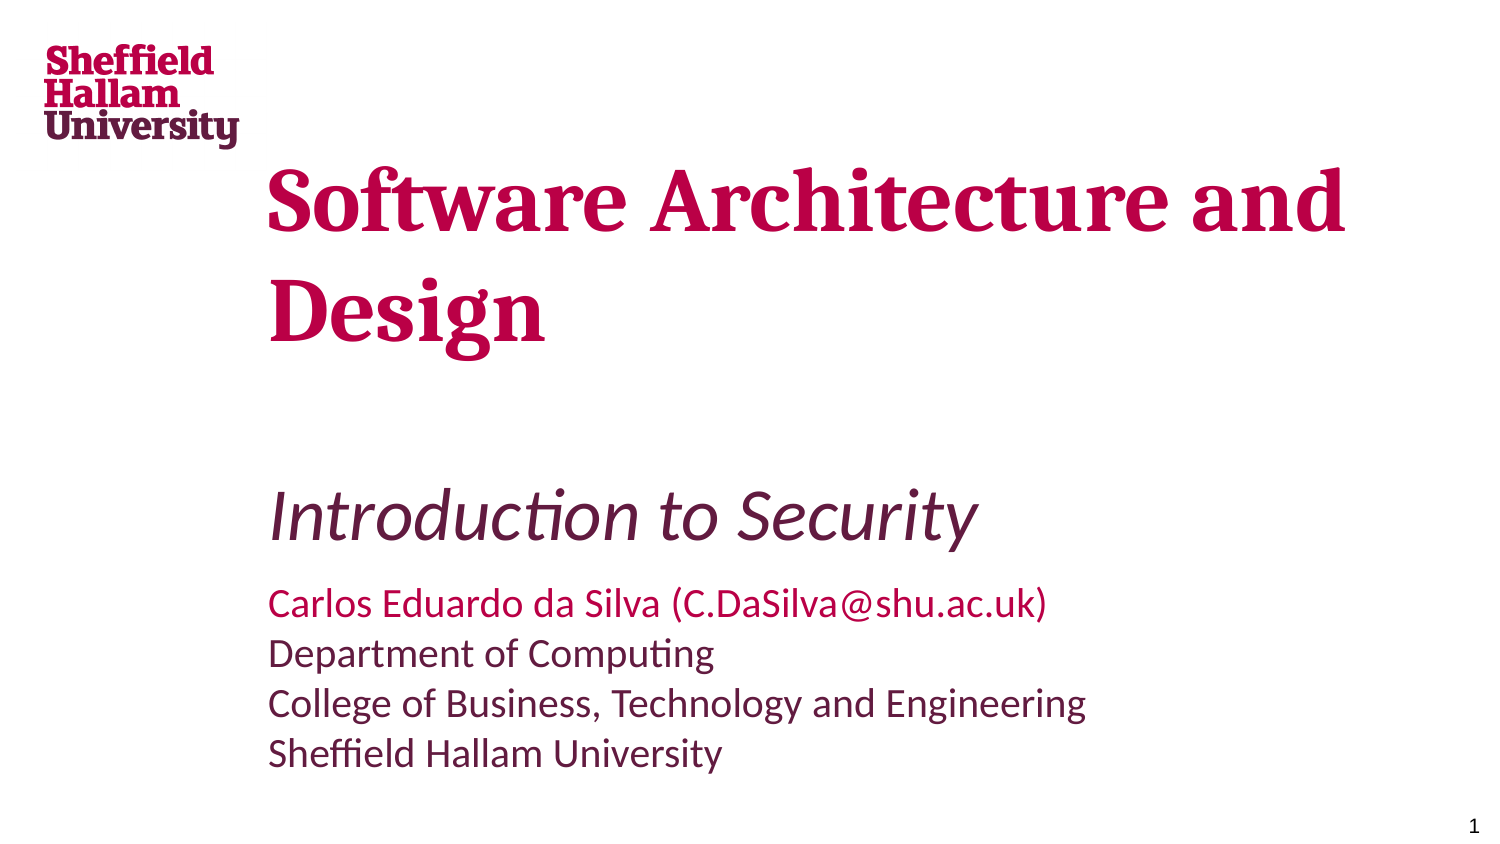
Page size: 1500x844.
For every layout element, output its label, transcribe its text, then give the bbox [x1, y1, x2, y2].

picture [16, 22, 267, 171]
slide_number ‹#› [1448, 799, 1500, 844]
title Software Architecture and Design [268, 148, 1456, 352]
subtitle Introduction to Security [268, 354, 1456, 576]
list Carlos Eduardo da Silva (C.DaSilva@shu.ac.uk) Department of Computing College of Business, Technology and Engineering Sheffield Hallam University [268, 576, 1456, 800]
